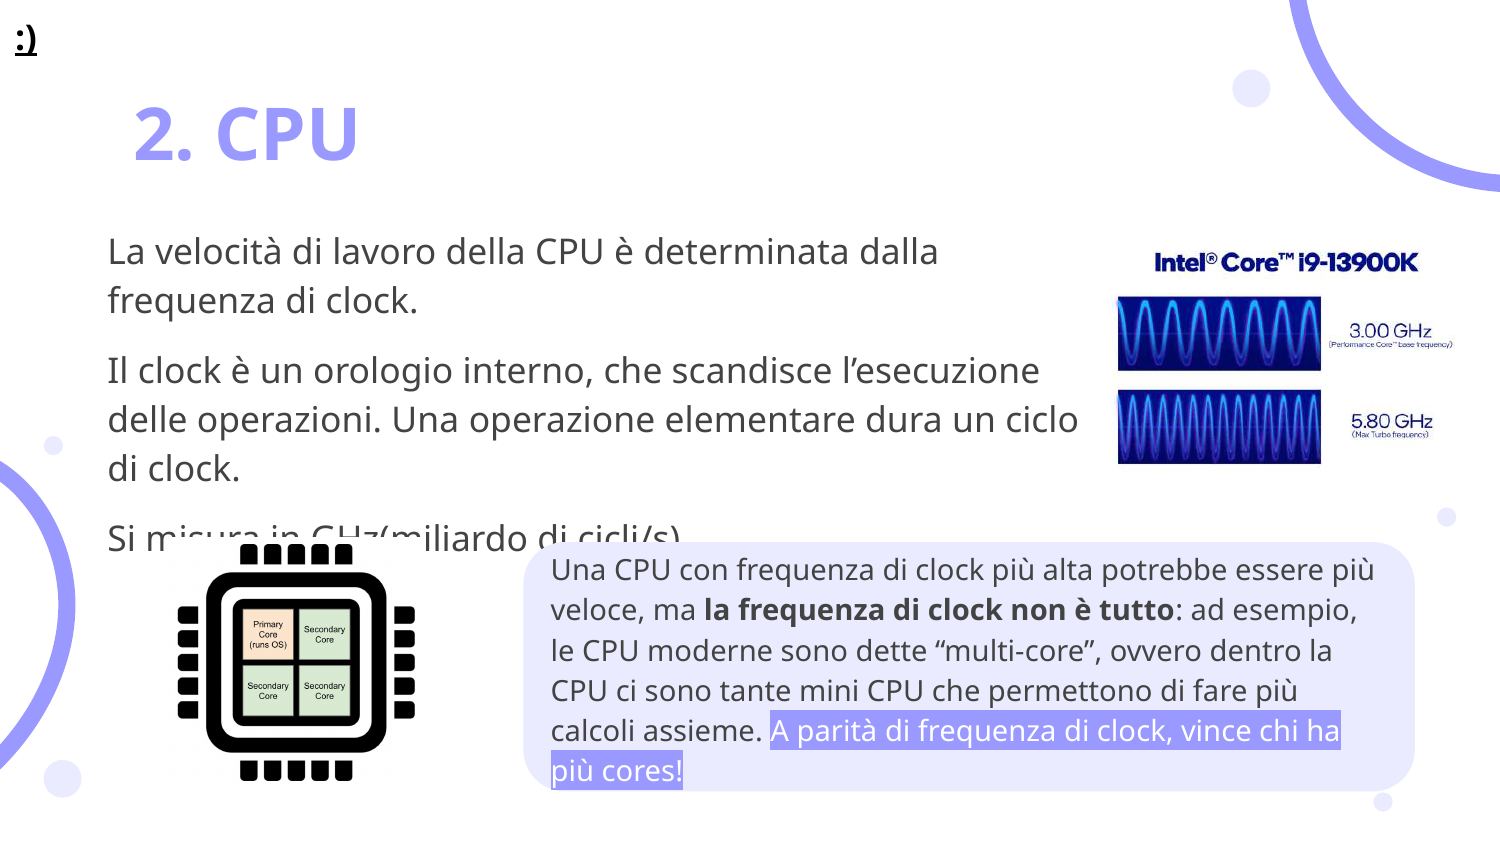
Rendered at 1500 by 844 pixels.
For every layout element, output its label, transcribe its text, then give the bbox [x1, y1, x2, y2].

list La velocità di lavoro della CPU è determinata dalla frequenza di clock. Il clock è un orologio interno, che scandisce l’esecuzione delle operazioni. Una operazione elementare dura un ciclo di clock. Si misura in GHz(miliardo di cicli/s). [92, 207, 1109, 792]
text_box Una CPU con frequenza di clock più alta potrebbe essere più veloce, ma la frequenza di clock non è tutto: ad esempio, le CPU moderne sono dette “multi-core”, ovvero dentro la CPU ci sono tante mini CPU che permettono di fare più calcoli assieme. A parità di frequenza di clock, vince chi ha più cores! [523, 542, 1415, 792]
text_box :) [0, 0, 493, 79]
picture [167, 537, 423, 796]
title 2. CPU [118, 72, 1382, 167]
picture [1068, 235, 1490, 474]
